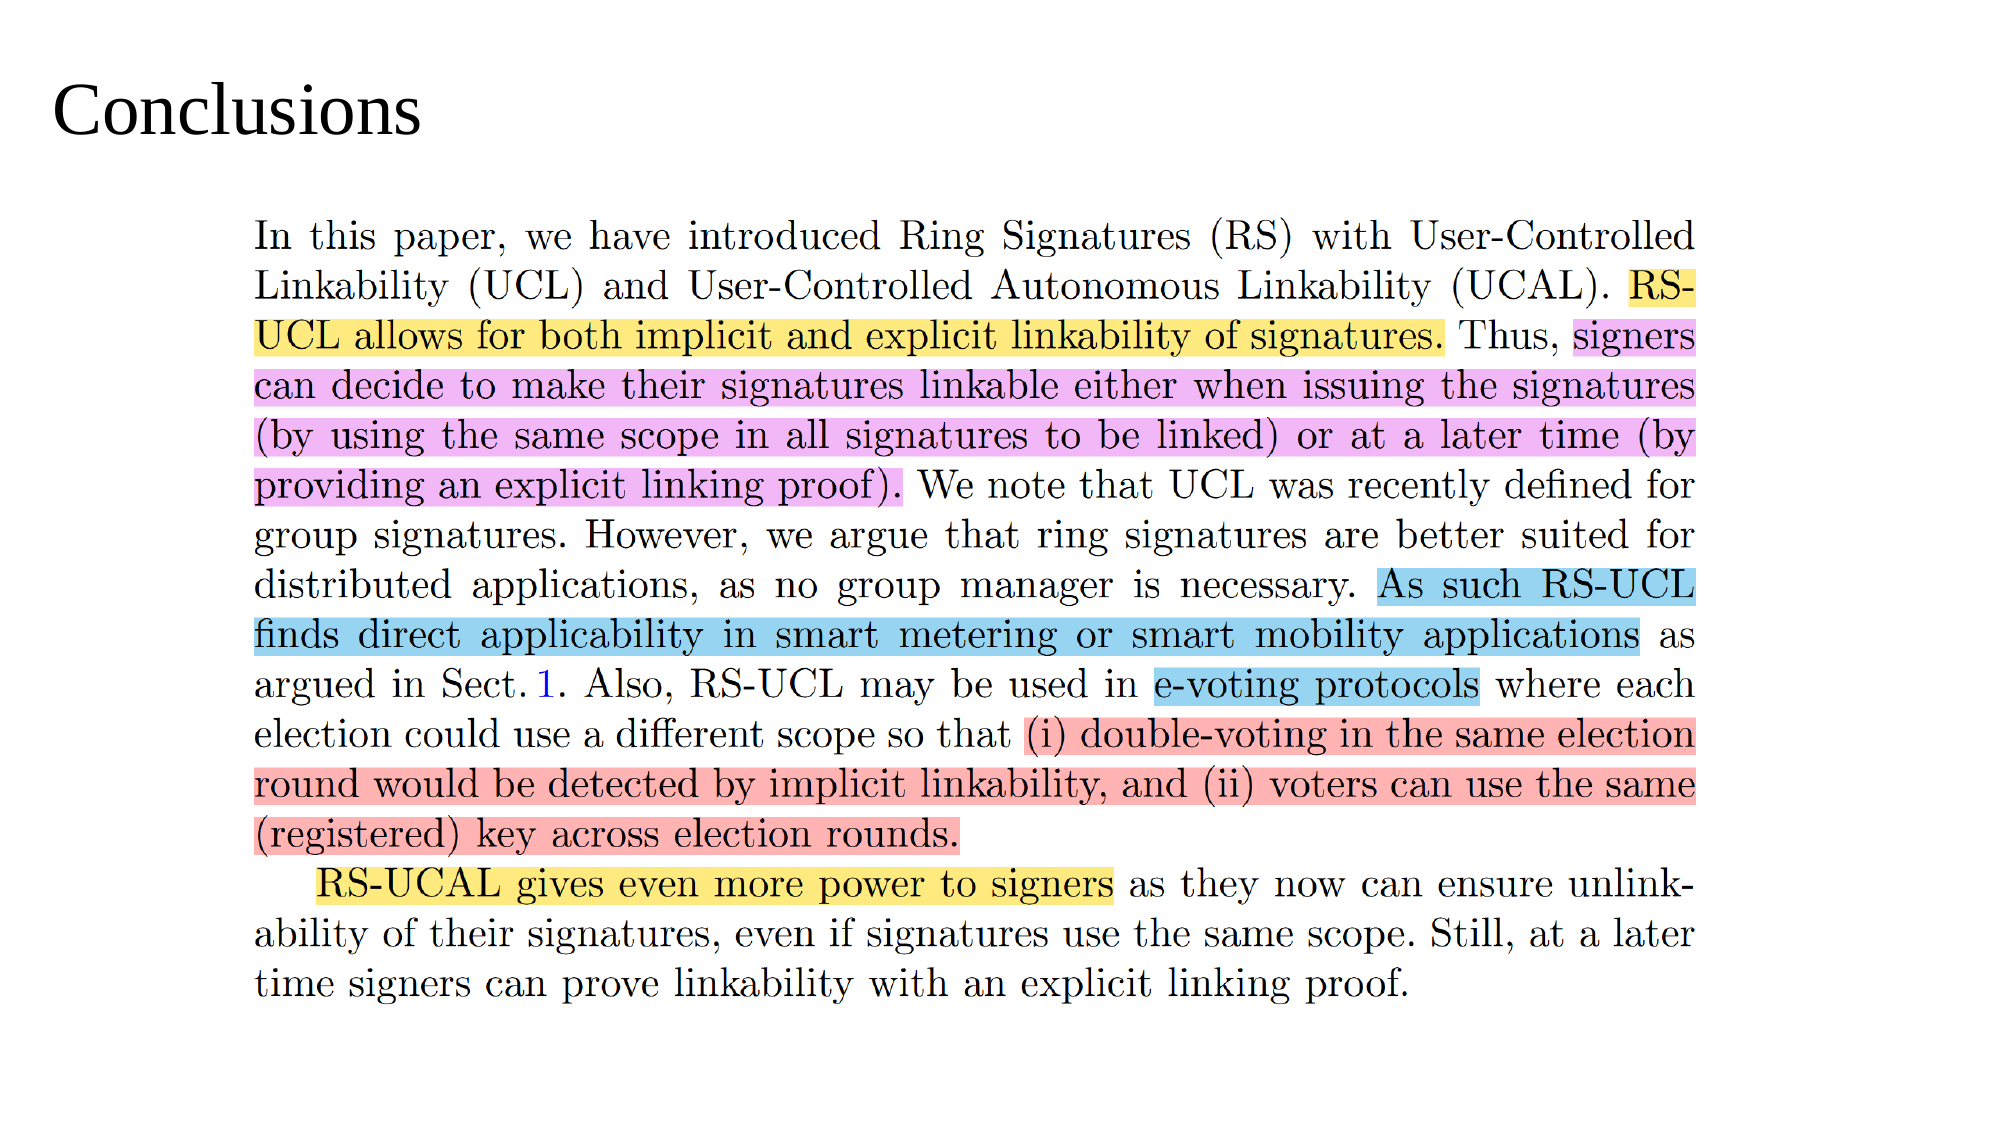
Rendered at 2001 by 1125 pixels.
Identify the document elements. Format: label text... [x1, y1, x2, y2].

text_box Conclusions [0, 46, 1953, 175]
picture [238, 203, 1714, 1011]
